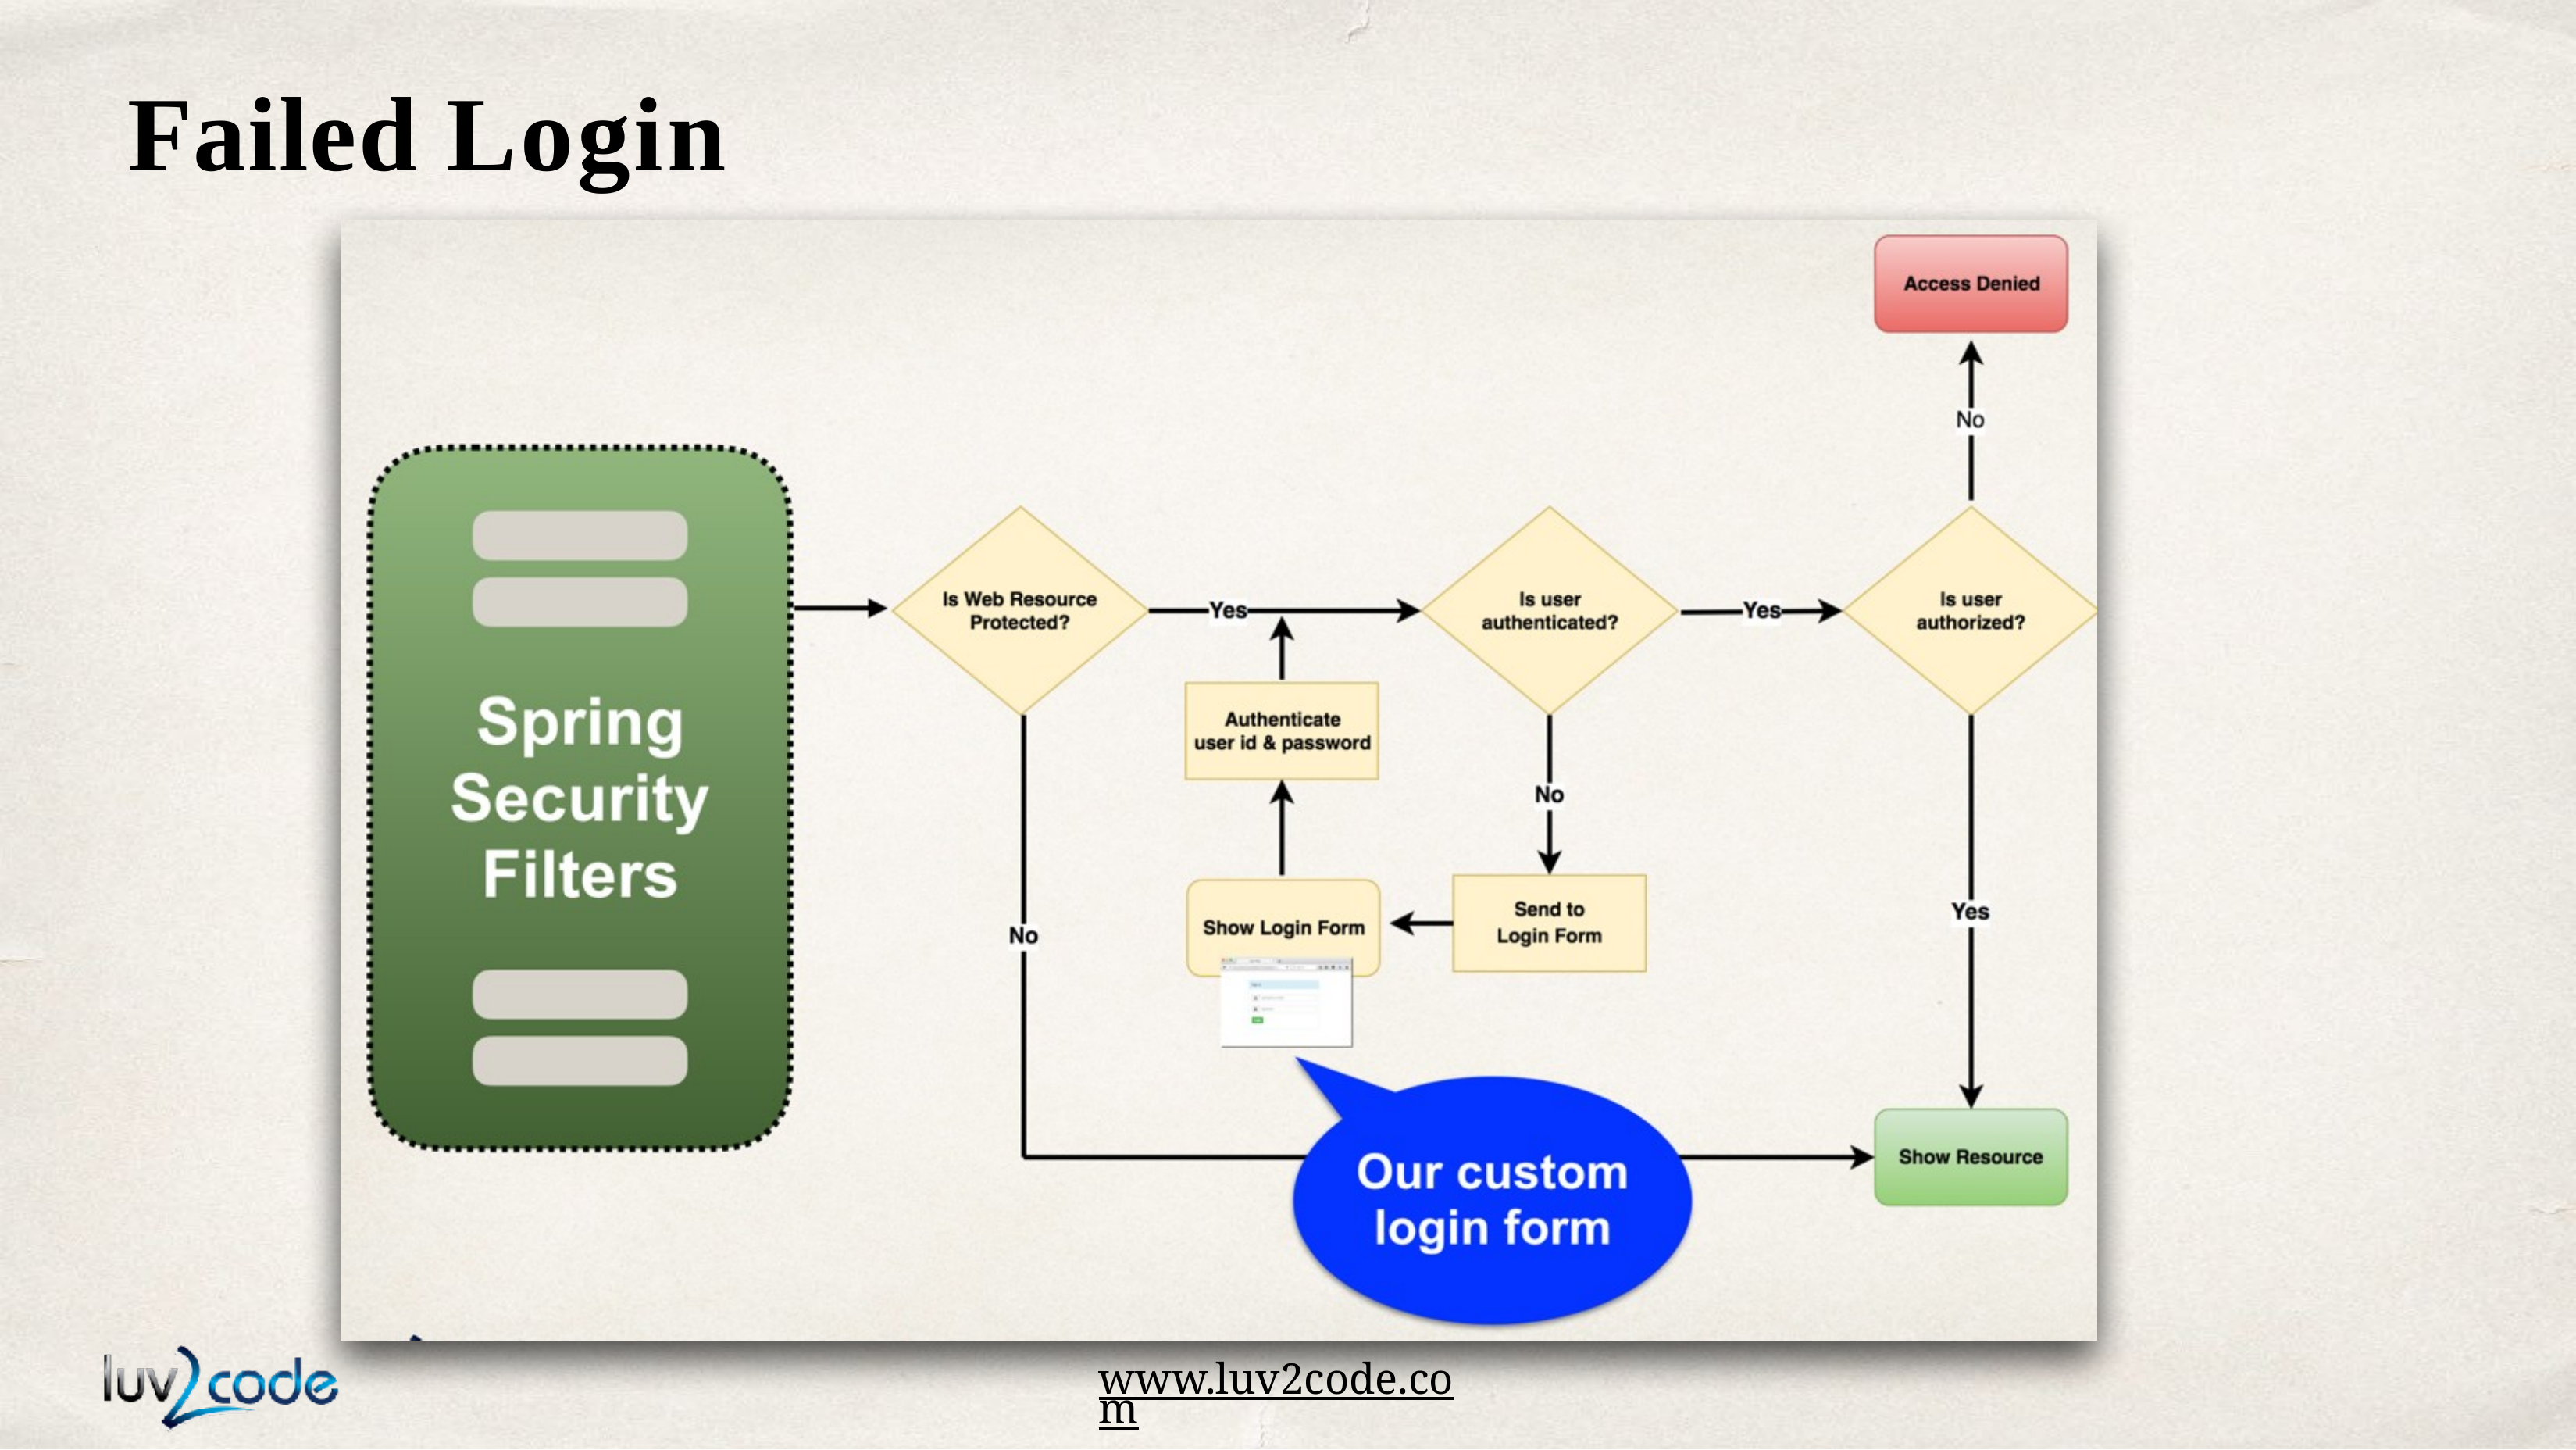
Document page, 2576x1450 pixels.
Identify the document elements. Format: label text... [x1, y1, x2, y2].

picture [0, 0, 2576, 1449]
text_box www.luv2code.com [1097, 1405, 1479, 1410]
title Failed Login [126, 62, 732, 307]
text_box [302, 200, 2135, 1398]
